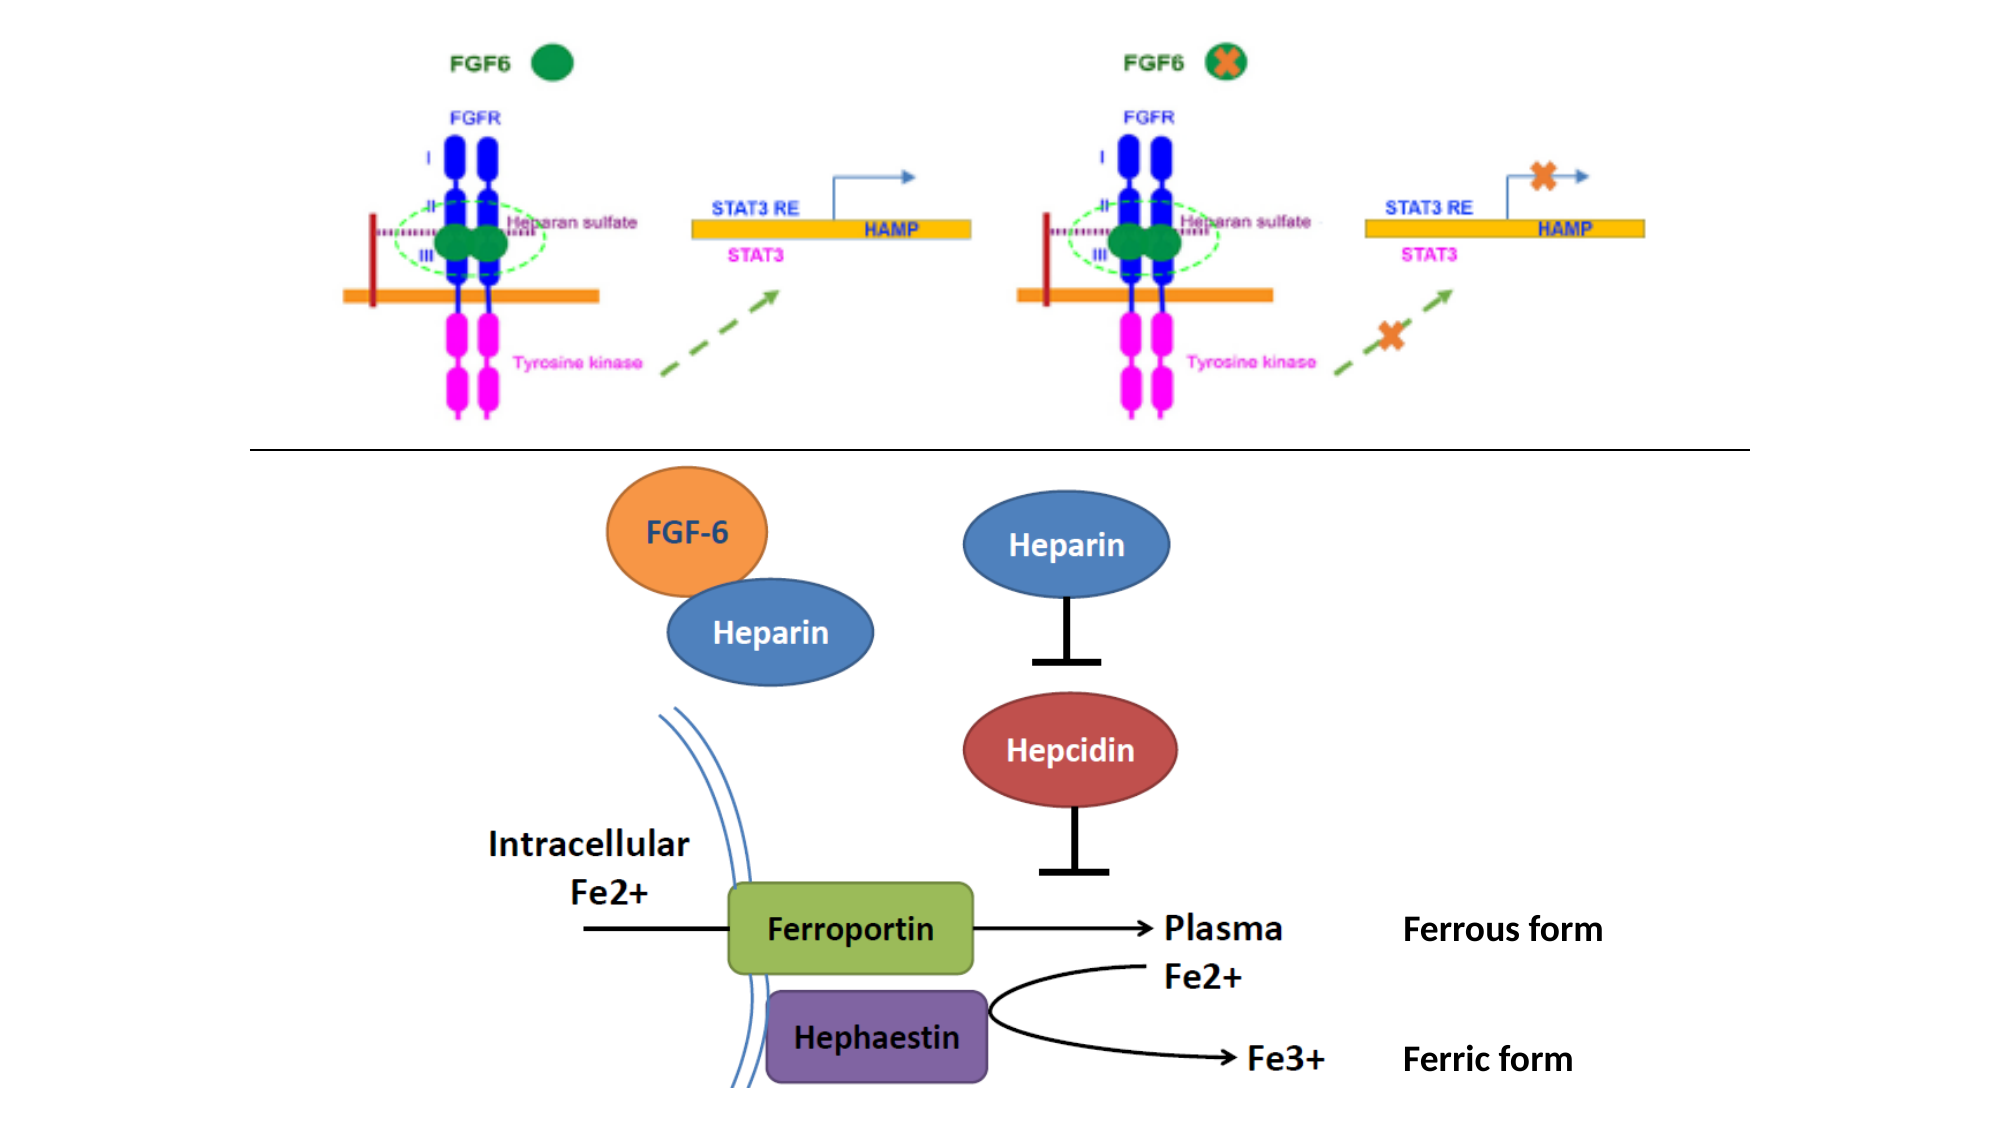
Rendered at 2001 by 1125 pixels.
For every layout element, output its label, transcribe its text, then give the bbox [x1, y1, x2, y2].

picture [287, 24, 1660, 437]
picture [474, 451, 1332, 1088]
text_box Ferrous form [1388, 896, 1619, 957]
text_box Ferric form [1388, 1026, 1589, 1087]
